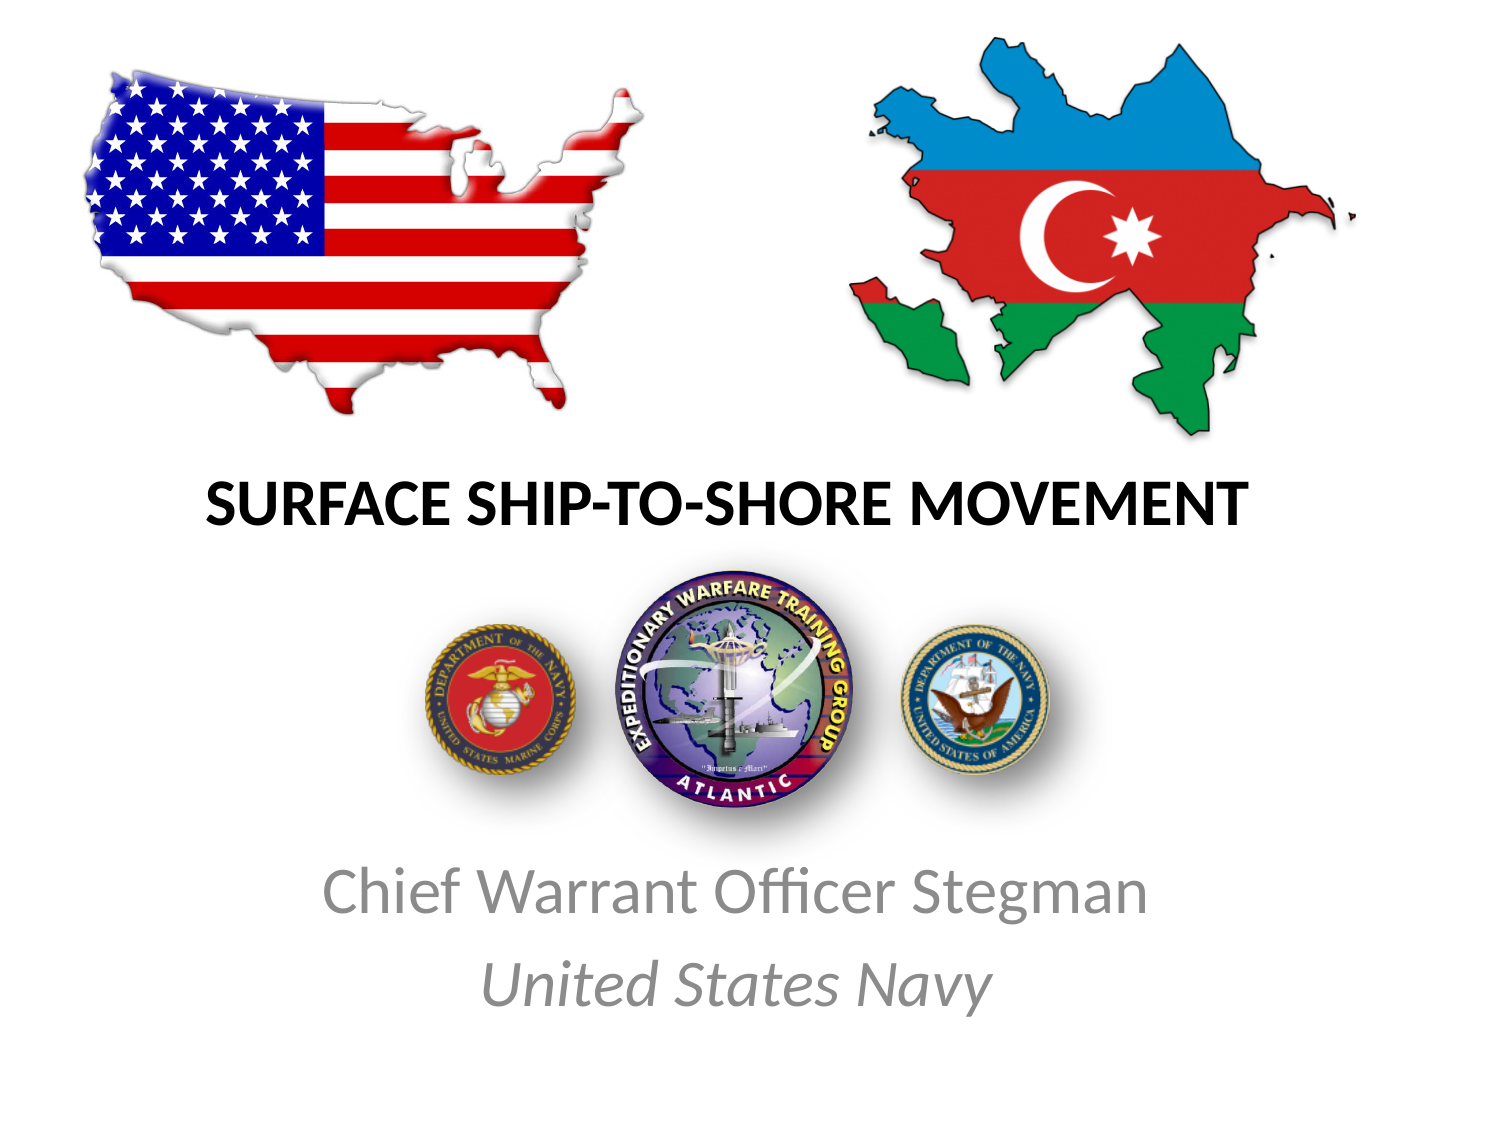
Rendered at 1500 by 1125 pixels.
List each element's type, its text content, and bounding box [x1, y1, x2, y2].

picture [74, 62, 653, 426]
title Surface ship-to-shore movement [37, 378, 1438, 620]
picture [849, 37, 1356, 437]
picture [424, 624, 576, 776]
picture [899, 624, 1051, 776]
picture [615, 570, 853, 809]
subtitle Chief Warrant Officer Stegman United States Navy [211, 839, 1262, 1125]
